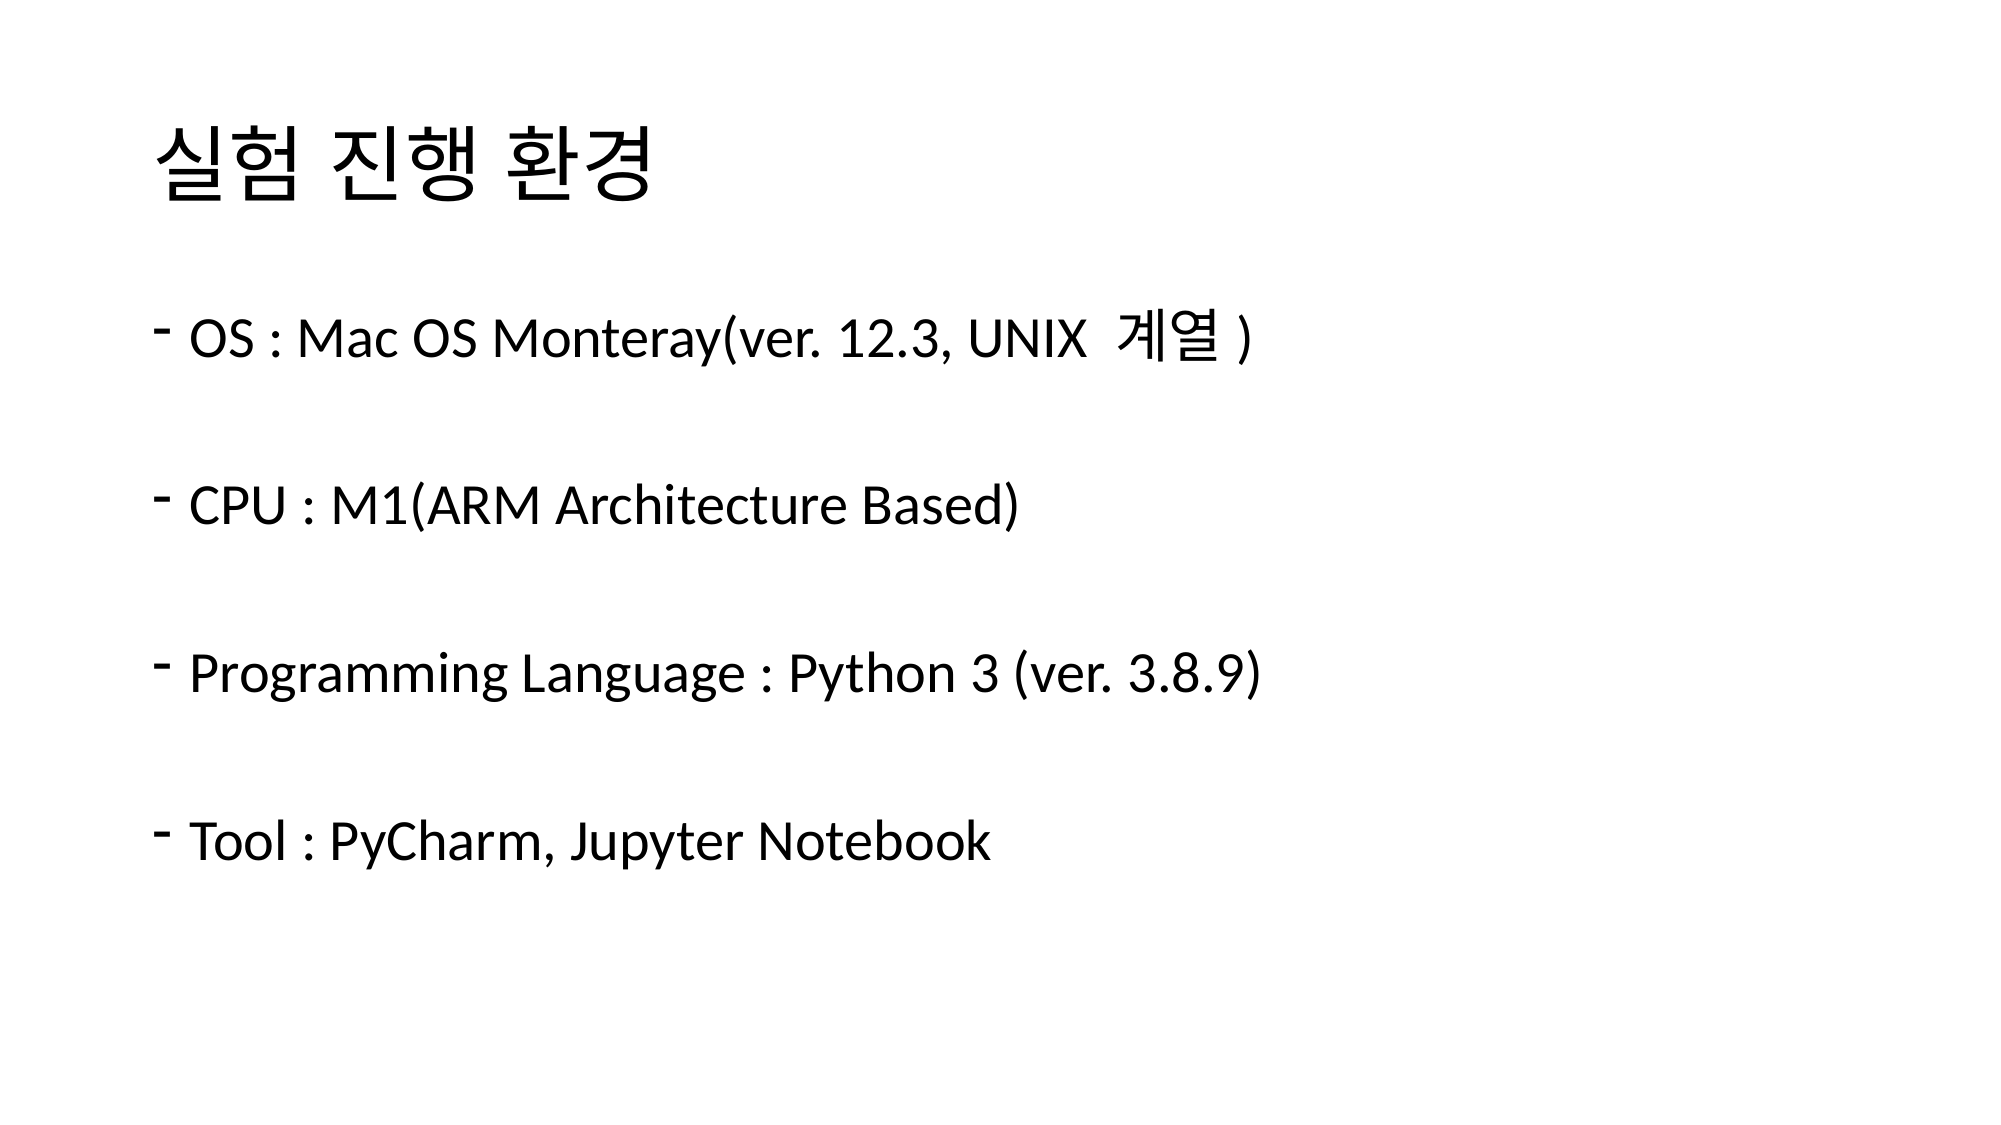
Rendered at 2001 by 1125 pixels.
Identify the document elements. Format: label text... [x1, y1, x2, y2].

title 실험 진행 환경 [137, 59, 1863, 278]
list OS : Mac OS Monteray(ver. 12.3, UNIX 계열) CPU : M1(ARM Architecture Based) Programming Language : Python 3 (ver. 3.8.9) Tool : PyCharm, Jupyter Notebook [137, 299, 1863, 1014]
